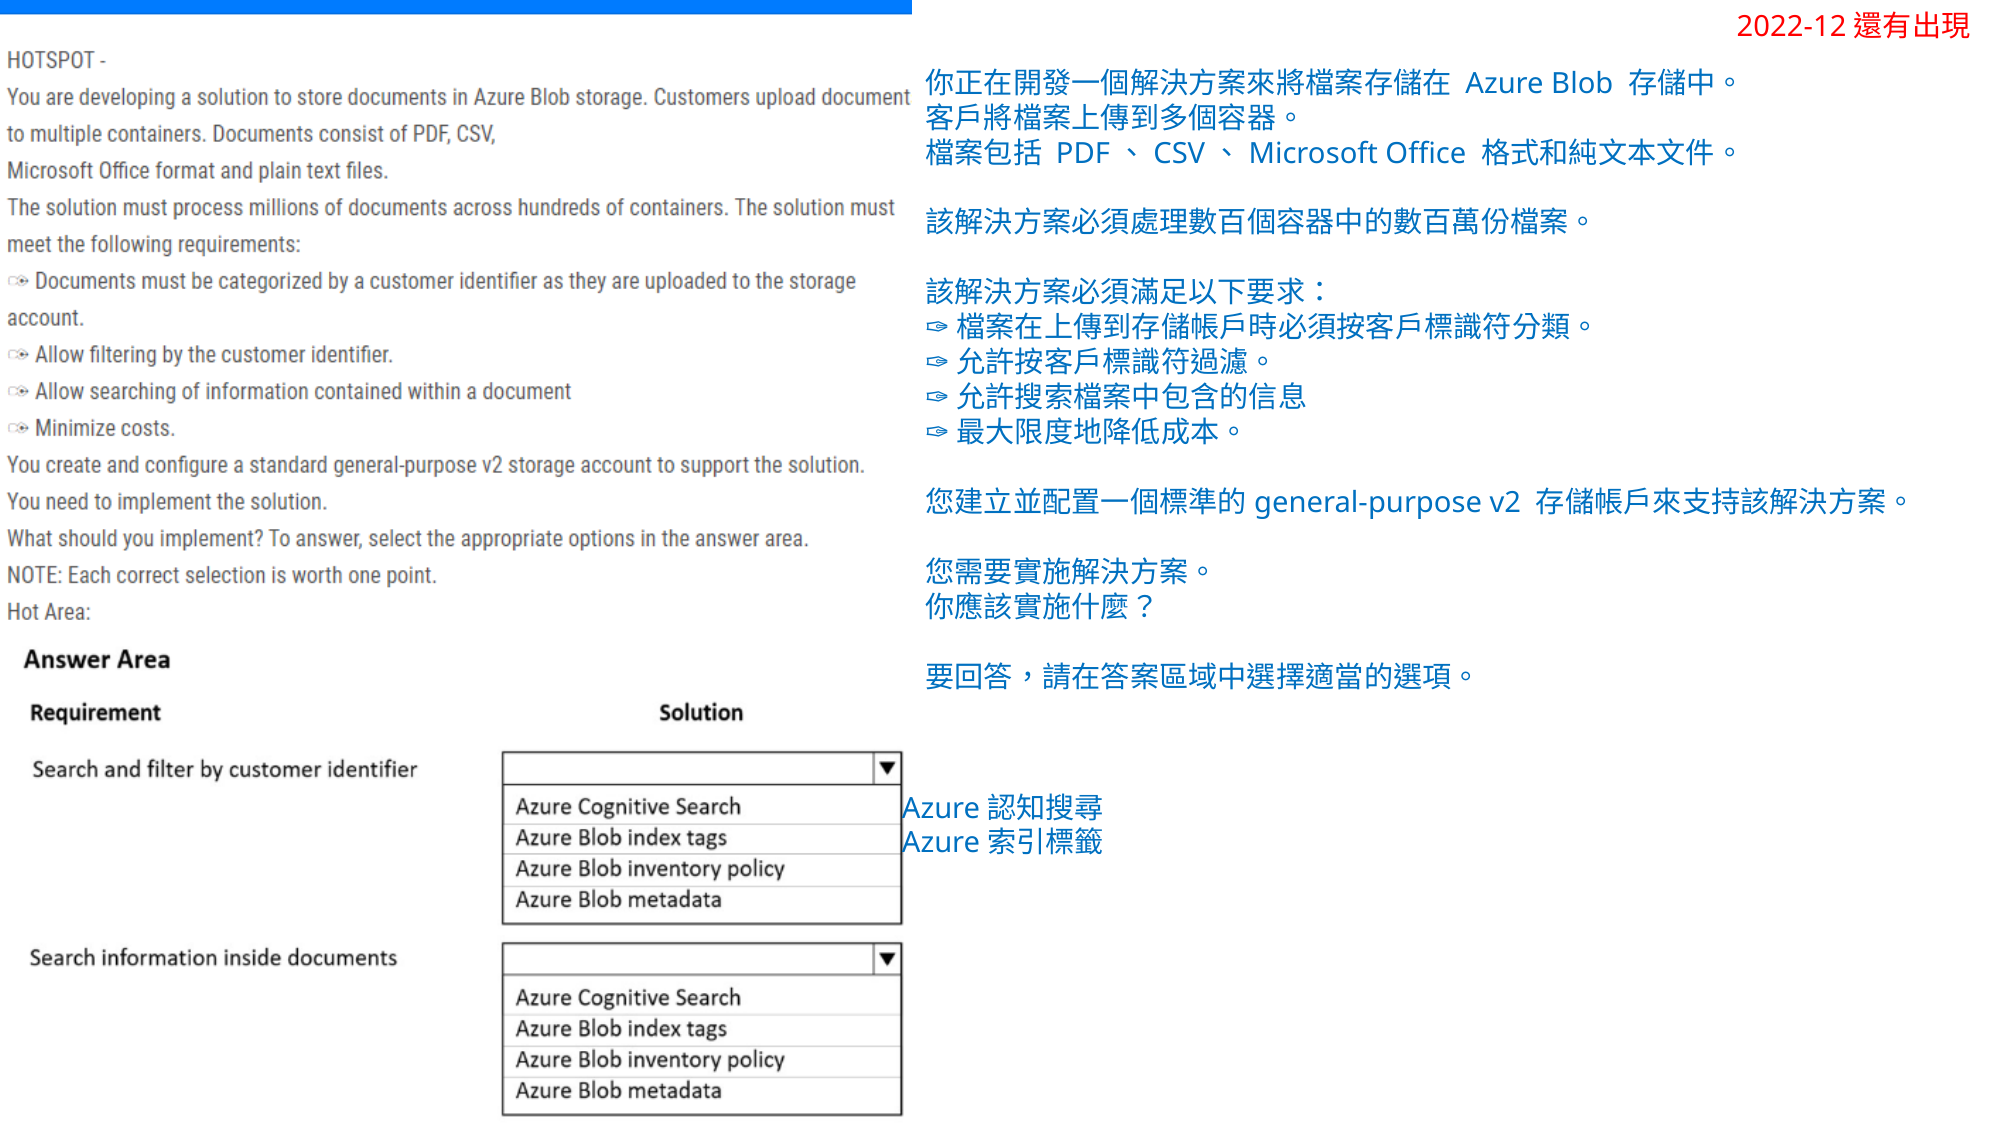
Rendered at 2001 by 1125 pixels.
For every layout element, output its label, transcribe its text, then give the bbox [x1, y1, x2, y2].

text_box 你正在開發一個解決方案來將檔案存儲在 Azure Blob 存儲中。 客戶將檔案上傳到多個容器。 檔案包括 PDF、CSV、Microsoft Office 格式和純文本文件。 該解決方案必須處理數百個容器中的數百萬份檔案。 該解決方案必須滿足以下要求： ✑ 檔案在上傳到存儲帳戶時必須按客戶標識符分類。 ✑ 允許按客戶標識符過濾。 ✑ 允許搜索檔案中包含的信息 ✑ 最大限度地降低成本。 您建立並配置一個標準的general-purpose v2 存儲帳戶來支持該解決方案。 您需要實施解決方案。 你應該實施什麼？ 要回答，請在答案區域中選擇適當的選項。 [912, 56, 1911, 701]
picture [0, 0, 912, 1125]
text_box 2022-12還有出現 [1721, 0, 1999, 50]
text_box Azure索引標籤 [912, 815, 1164, 866]
text_box Azure認知搜尋 [912, 782, 1164, 815]
